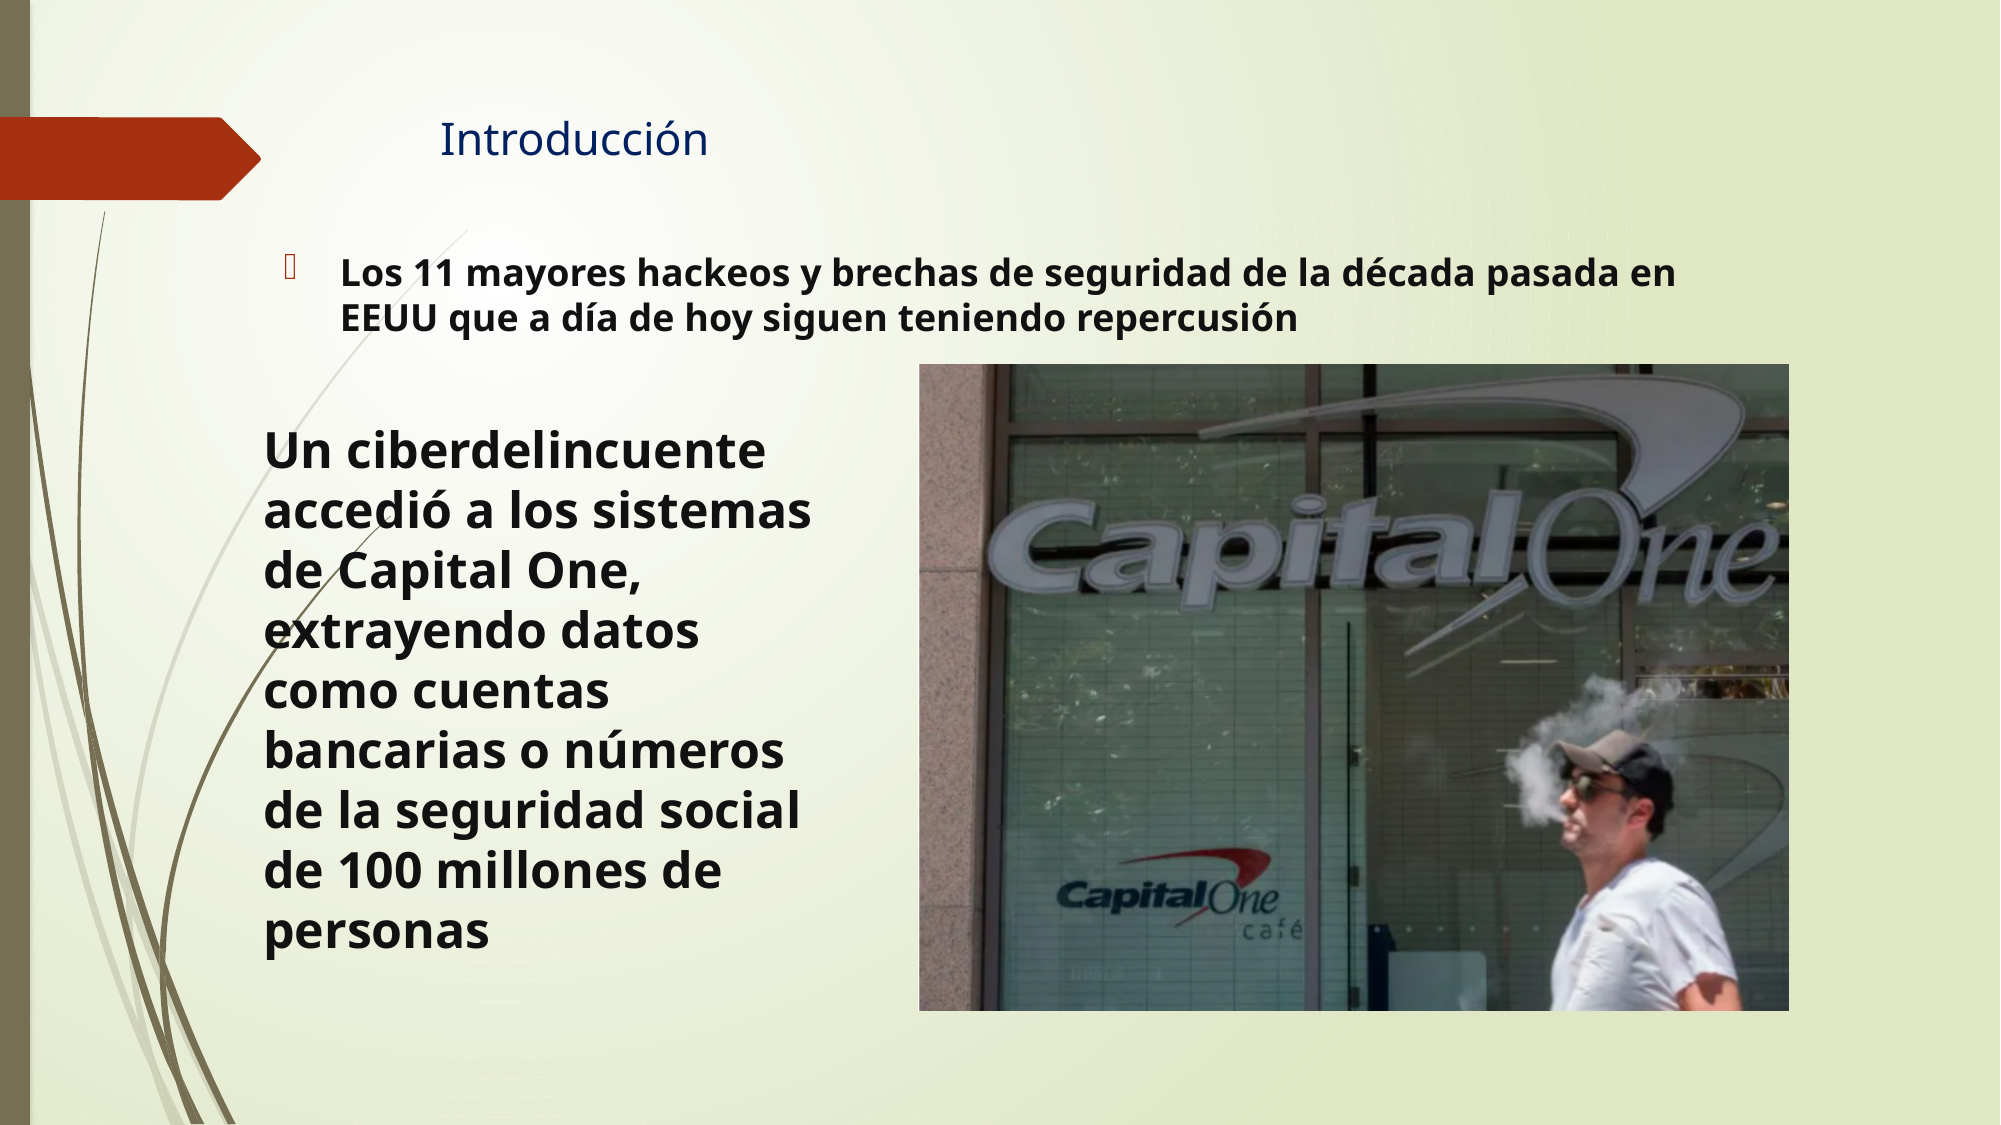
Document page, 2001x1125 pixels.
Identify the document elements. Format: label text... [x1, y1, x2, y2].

list Los 11 mayores hackeos y brechas de seguridad de la década pasada en EEUU que a día de hoy siguen teniendo repercusión [268, 241, 1732, 366]
title Introducción [425, 102, 1888, 172]
text_box Un ciberdelincuente accedió a los sistemas de Capital One, extrayendo datos como cuentas bancarias o números de la seguridad social de 100 millones de personas [248, 410, 832, 966]
picture [917, 363, 1789, 1011]
